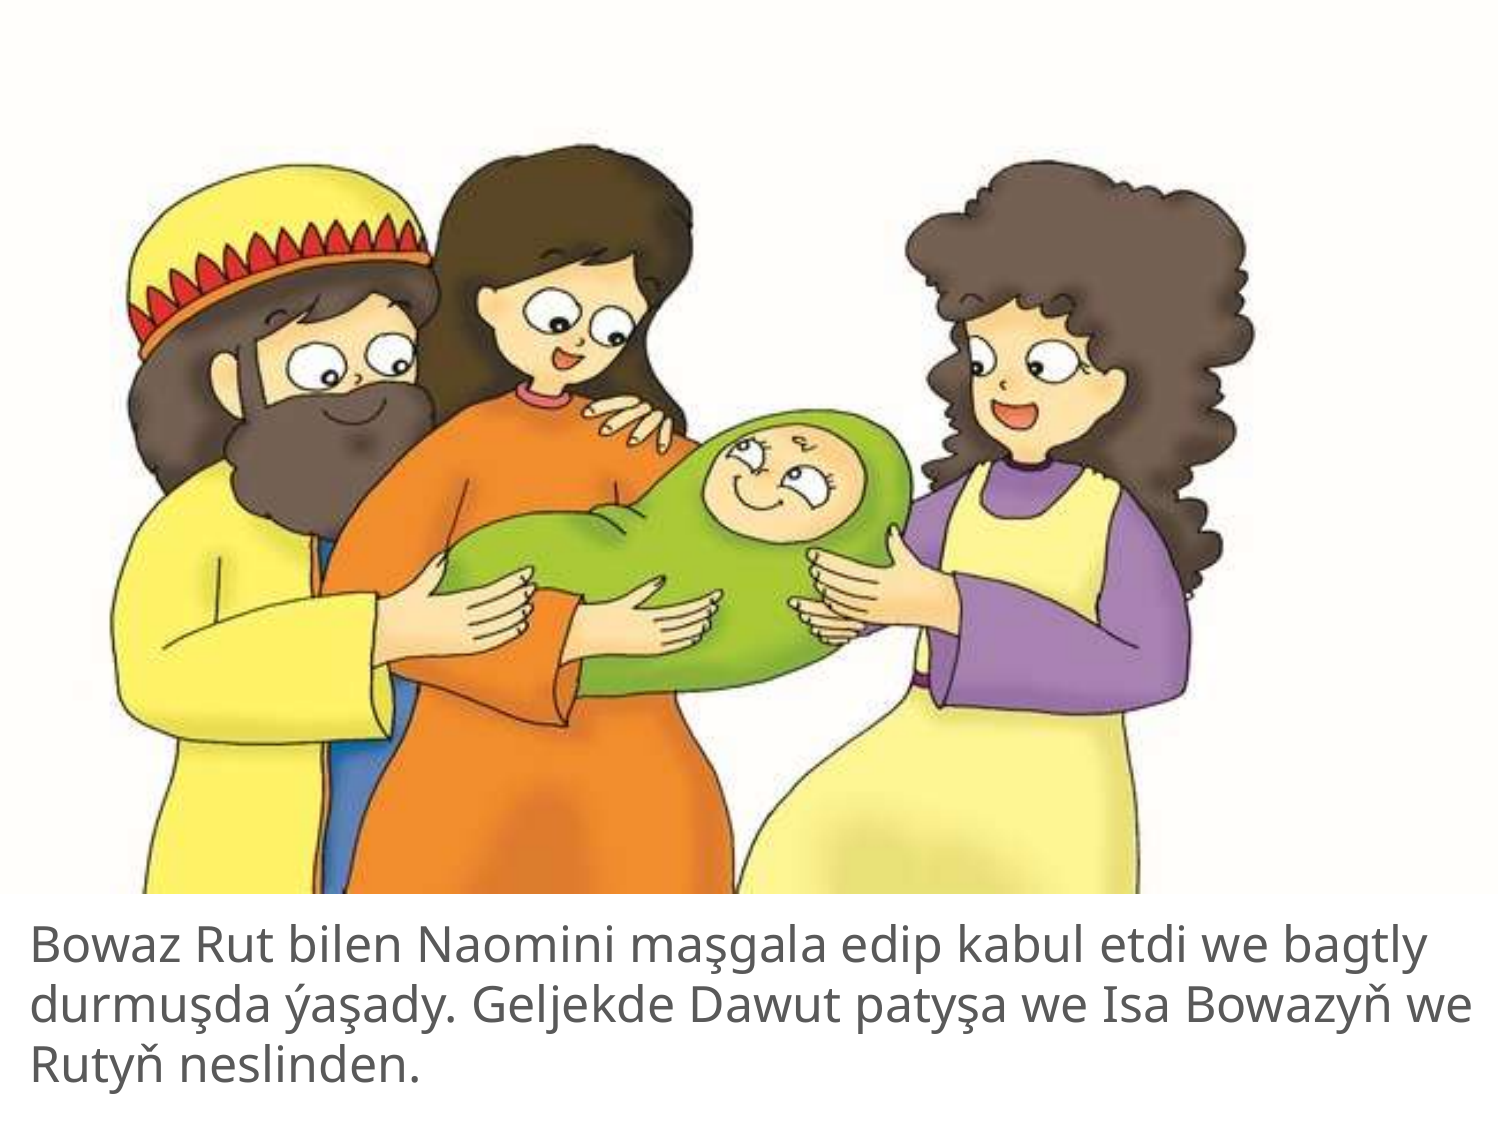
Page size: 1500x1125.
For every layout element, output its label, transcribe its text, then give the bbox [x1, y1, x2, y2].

picture [0, 0, 1498, 894]
text_box Bowaz Rut bilen Naomini maşgala edip kabul etdi we bagtly durmuşda ýaşady. Geljekde Dawut patyşa we Isa Bowazyň we Rutyň neslinden. [14, 905, 1500, 1100]
